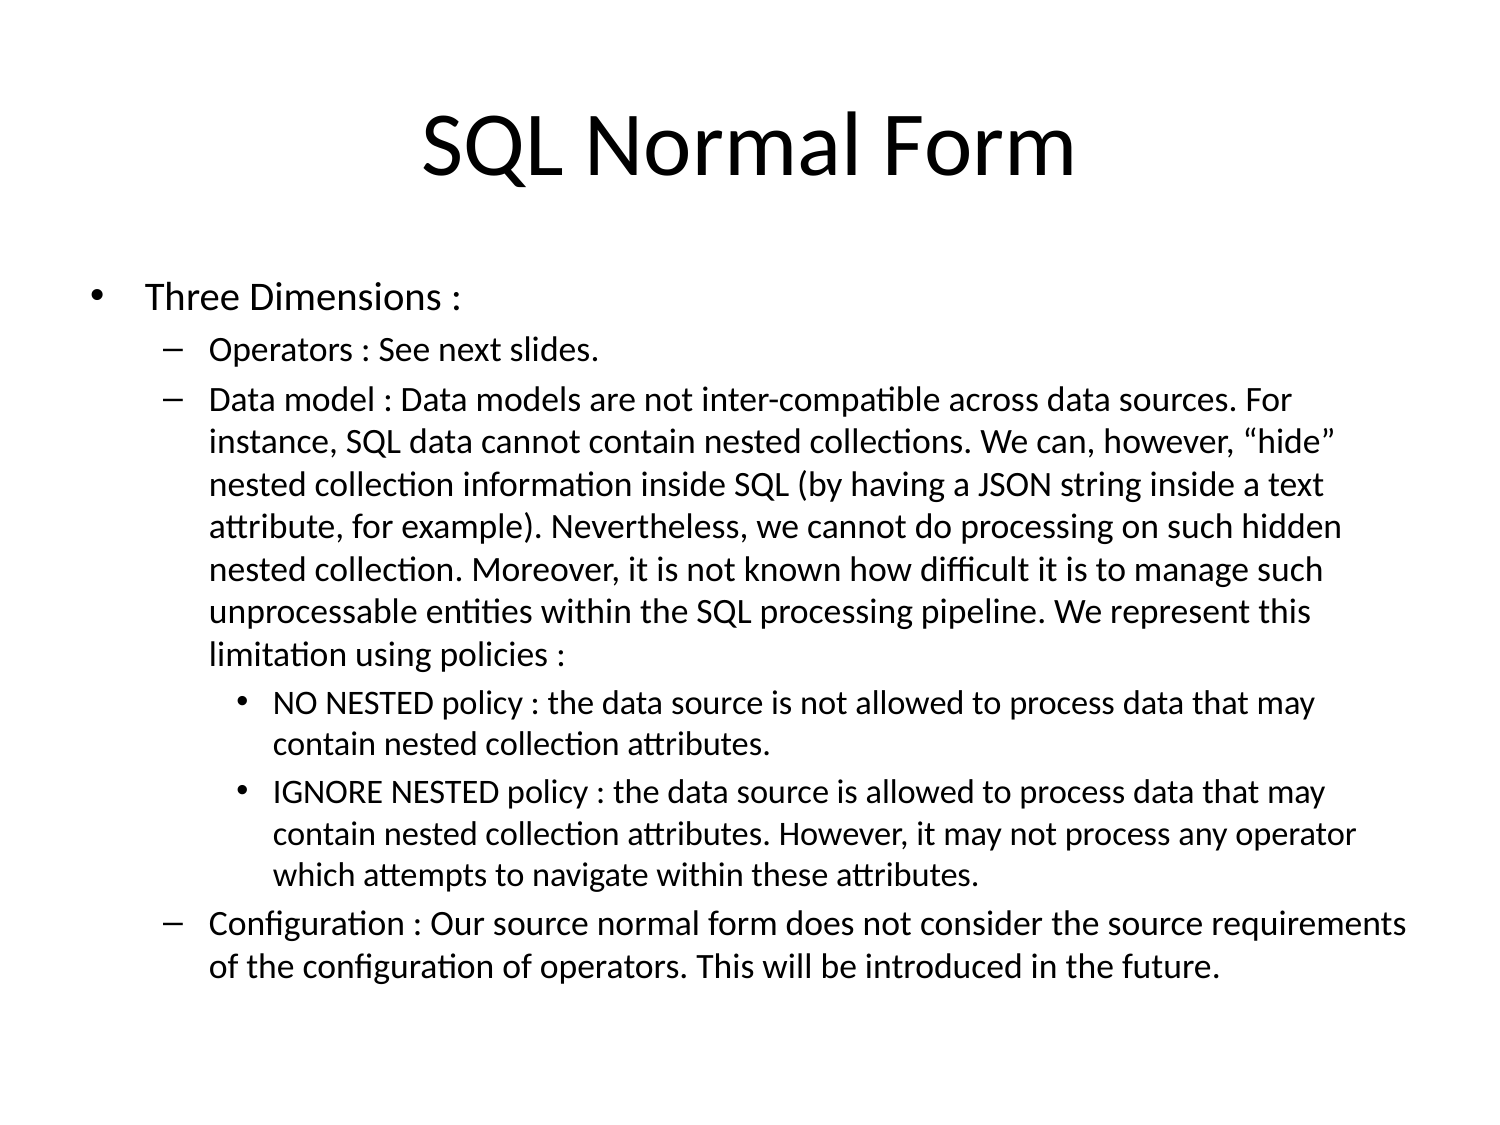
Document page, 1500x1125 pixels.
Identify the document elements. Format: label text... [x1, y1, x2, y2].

list Three Dimensions : Operators : See next slides. Data model : Data models are not inter-compatible across data sources. For instance, SQL data cannot contain nested collections. We can, however, “hide” nested collection information inside SQL (by having a JSON string inside a text attribute, for example). Nevertheless, we cannot do processing on such hidden nested collection. Moreover, it is not known how difficult it is to manage such unprocessable entities within the SQL processing pipeline. We represent this limitation using policies : NO NESTED policy : the data source is not allowed to process data that may contain nested collection attributes. IGNORE NESTED policy : the data source is allowed to process data that may contain nested collection attributes. However, it may not process any operator which attempts to navigate within these attributes. Configuration : Our source normal form does not consider the source requirements of the configuration of operators. This will be introduced in the future. [75, 262, 1425, 1005]
title SQL Normal Form [75, 45, 1425, 233]
